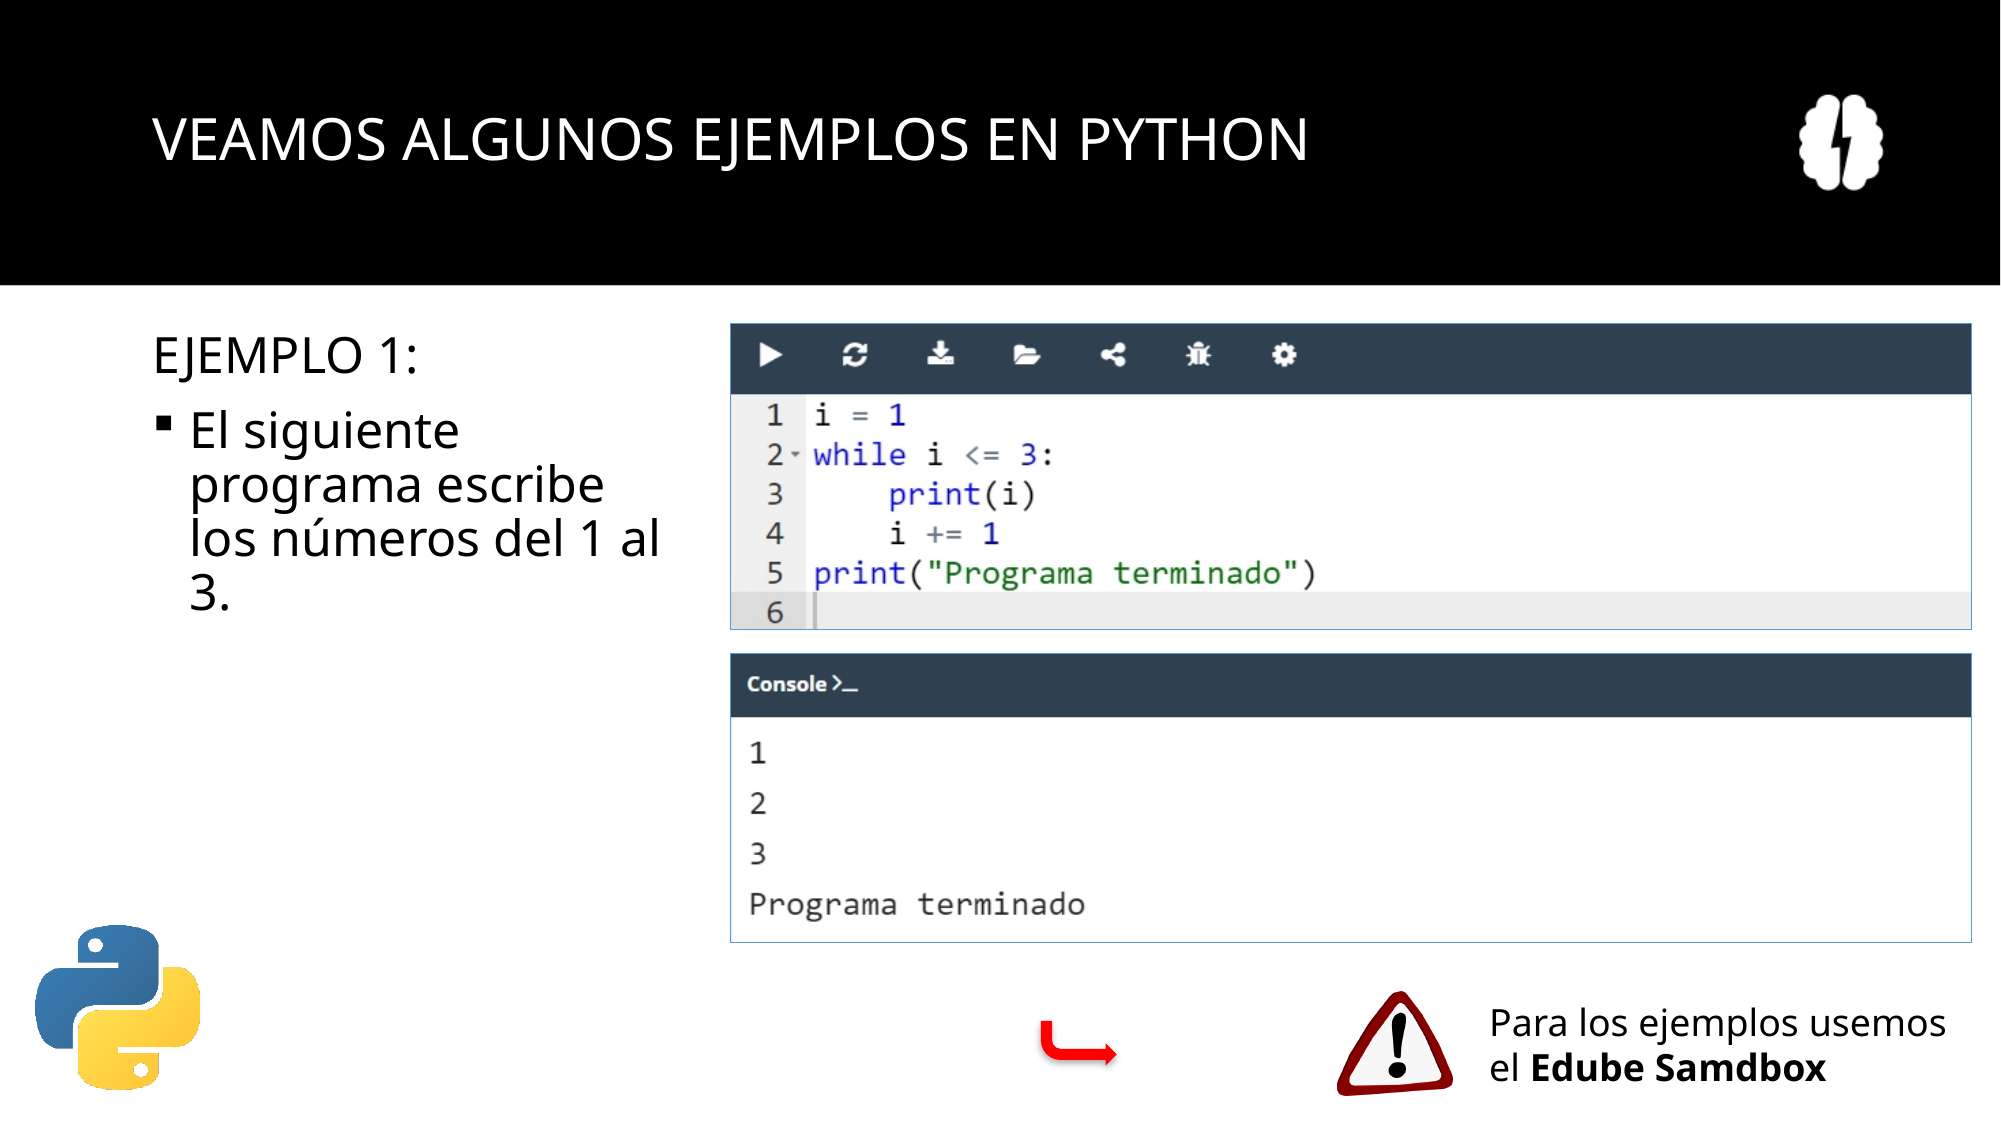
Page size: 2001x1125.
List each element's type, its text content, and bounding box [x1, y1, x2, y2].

list EJEMPLO 1: El siguiente programa escribe los números del 1 al 3. [137, 323, 699, 1009]
text_box Para los ejemplos usemos el Edube Samdbox [1474, 991, 1972, 1096]
text_box [1040, 1020, 1117, 1066]
title VEAMOS ALGUNOS EJEMPLOS EN PYTHON [137, 89, 1682, 194]
picture [0, 0, 2001, 1125]
